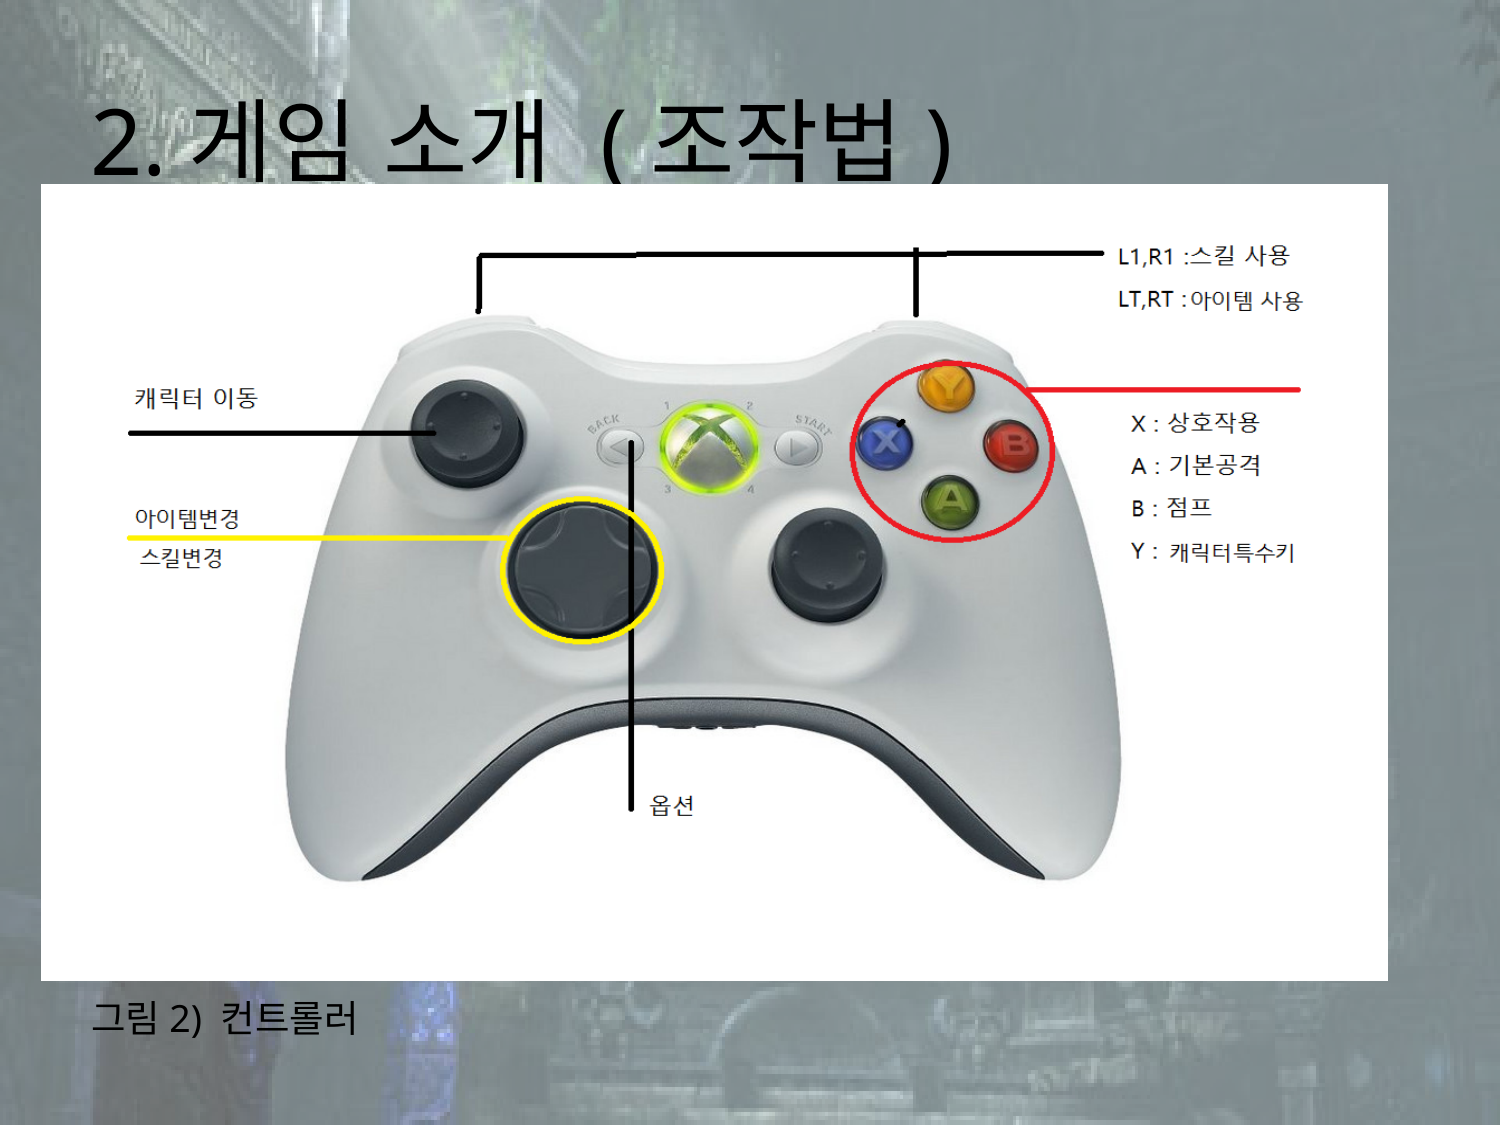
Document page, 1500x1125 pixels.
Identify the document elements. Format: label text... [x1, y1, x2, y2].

text_box 그림2) 컨트롤러 [76, 990, 455, 1048]
title 2.게임 소개 (조작법) [75, 45, 1425, 233]
picture [41, 184, 1389, 982]
